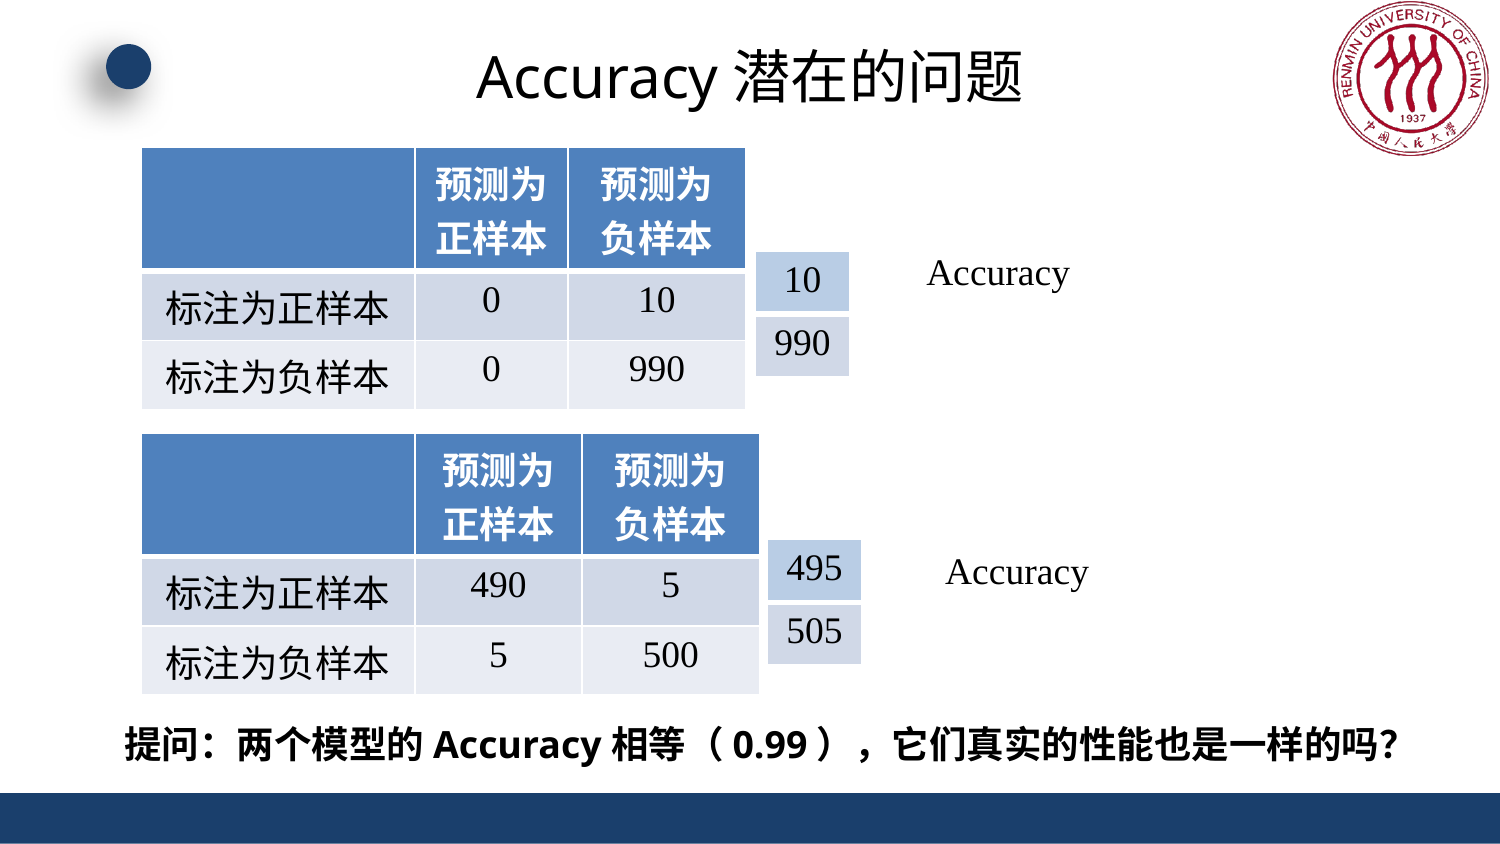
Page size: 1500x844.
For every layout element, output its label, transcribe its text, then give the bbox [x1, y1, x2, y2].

table_header 预测为正样本 [416, 434, 581, 554]
table_header [142, 434, 414, 554]
title Accuracy潜在的问题 [75, 33, 1425, 116]
table_cell 990 [569, 341, 745, 409]
table_cell 标注为正样本 [142, 274, 414, 340]
table_header 预测为负样本 [569, 148, 745, 268]
table_cell 490 [416, 559, 581, 625]
table_cell 500 [583, 627, 759, 694]
table_cell 5 [583, 559, 759, 625]
table_cell 标注为正样本 [142, 559, 414, 625]
table_header 10 [756, 252, 849, 311]
table_header 495 [768, 540, 861, 600]
picture [1326, 0, 1500, 158]
table_cell 0 [416, 274, 567, 340]
table_cell 标注为负样本 [142, 627, 414, 694]
table_header 预测为负样本 [583, 434, 759, 554]
table_header 预测为正样本 [416, 148, 567, 268]
table_header [142, 148, 414, 268]
table_cell 505 [768, 605, 861, 664]
table_cell 10 [569, 274, 745, 340]
text_box 提问：两个模型的Accuracy相等（0.99），它们真实的性能也是一样的吗？ [109, 713, 1460, 774]
table_cell 0 [416, 341, 567, 409]
table_cell 5 [416, 627, 581, 694]
table_cell 990 [756, 317, 849, 376]
table_cell 标注为负样本 [142, 341, 414, 409]
